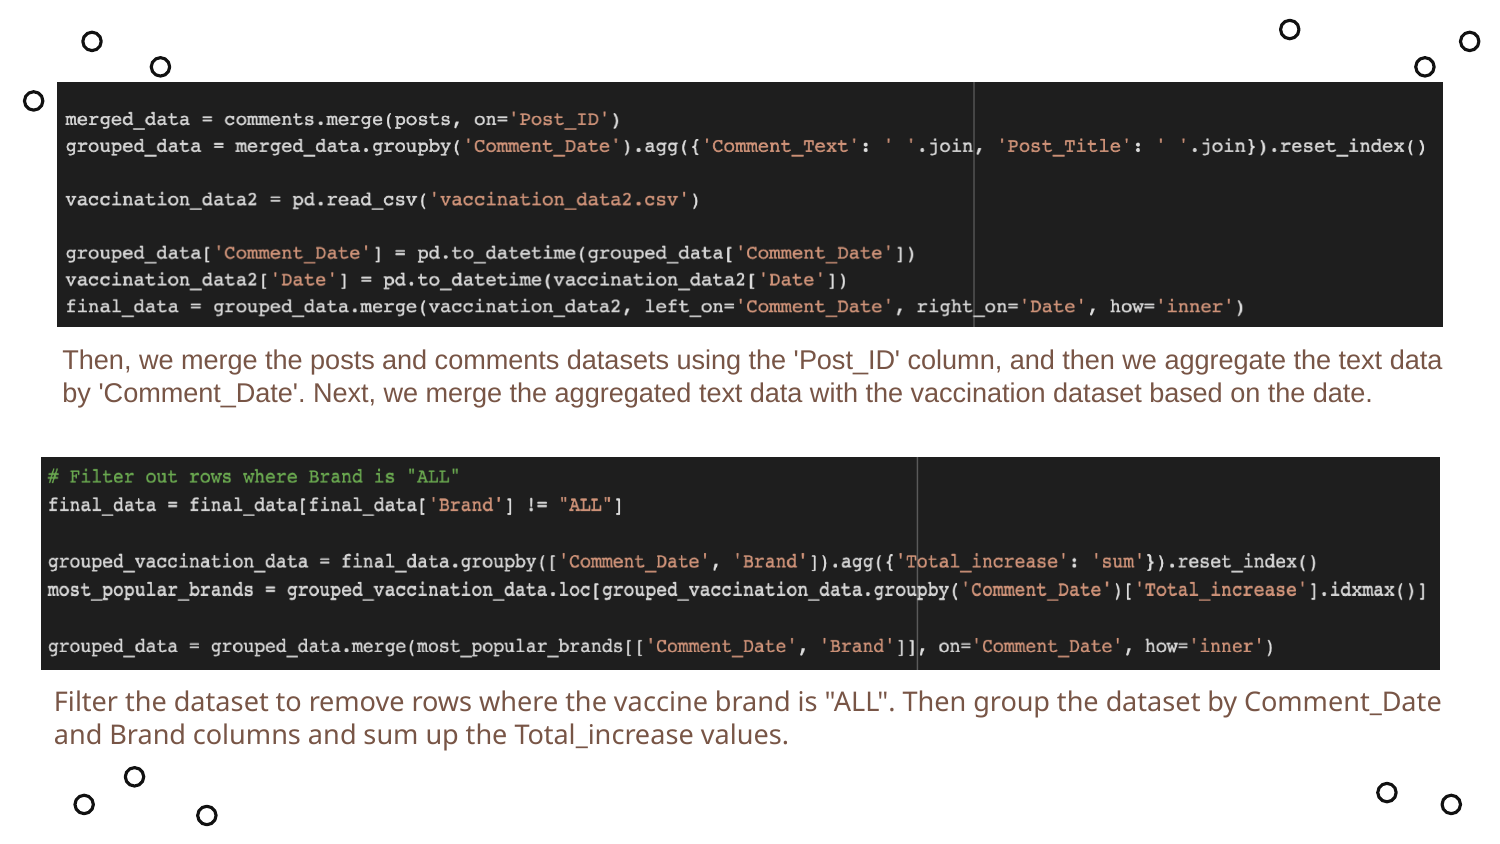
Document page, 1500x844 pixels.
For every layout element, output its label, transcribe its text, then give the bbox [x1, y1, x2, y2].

picture [56, 82, 1444, 327]
text_box Then, we merge the posts and comments datasets using the 'Post_ID' column, and then we aggregate the text data by 'Comment_Date'. Next, we merge the aggregated text data with the vaccination dataset based on the date. [47, 392, 1476, 433]
text_box Filter the dataset to remove rows where the vaccine brand is "ALL". Then group the dataset by Comment_Date and Brand columns and sum up the Total_increase values. [38, 669, 1484, 765]
picture [41, 457, 1440, 670]
